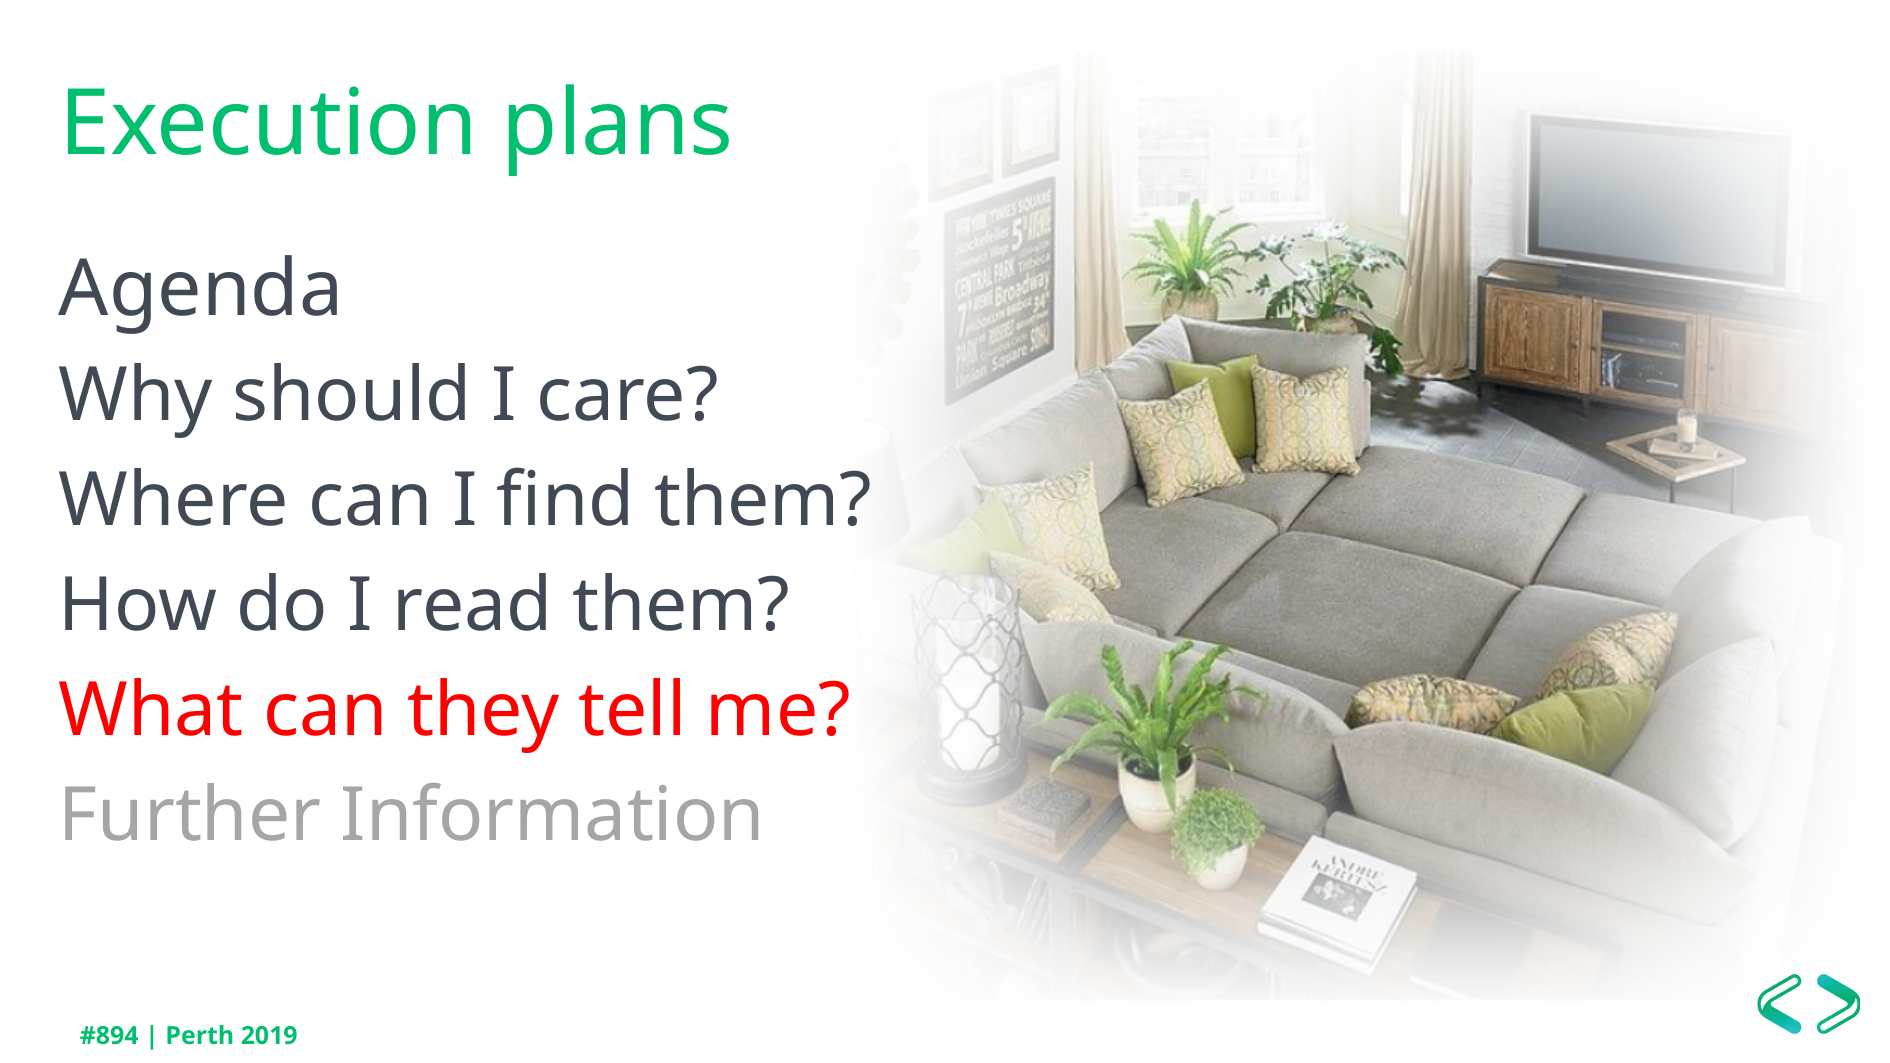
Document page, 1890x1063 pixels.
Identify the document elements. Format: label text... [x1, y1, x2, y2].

list Agenda Why should I care? Where can I find them? How do I read them? What can they tell me? Further Information [59, 236, 821, 1004]
picture [826, 0, 1890, 1057]
title Execution plans [59, 59, 821, 178]
